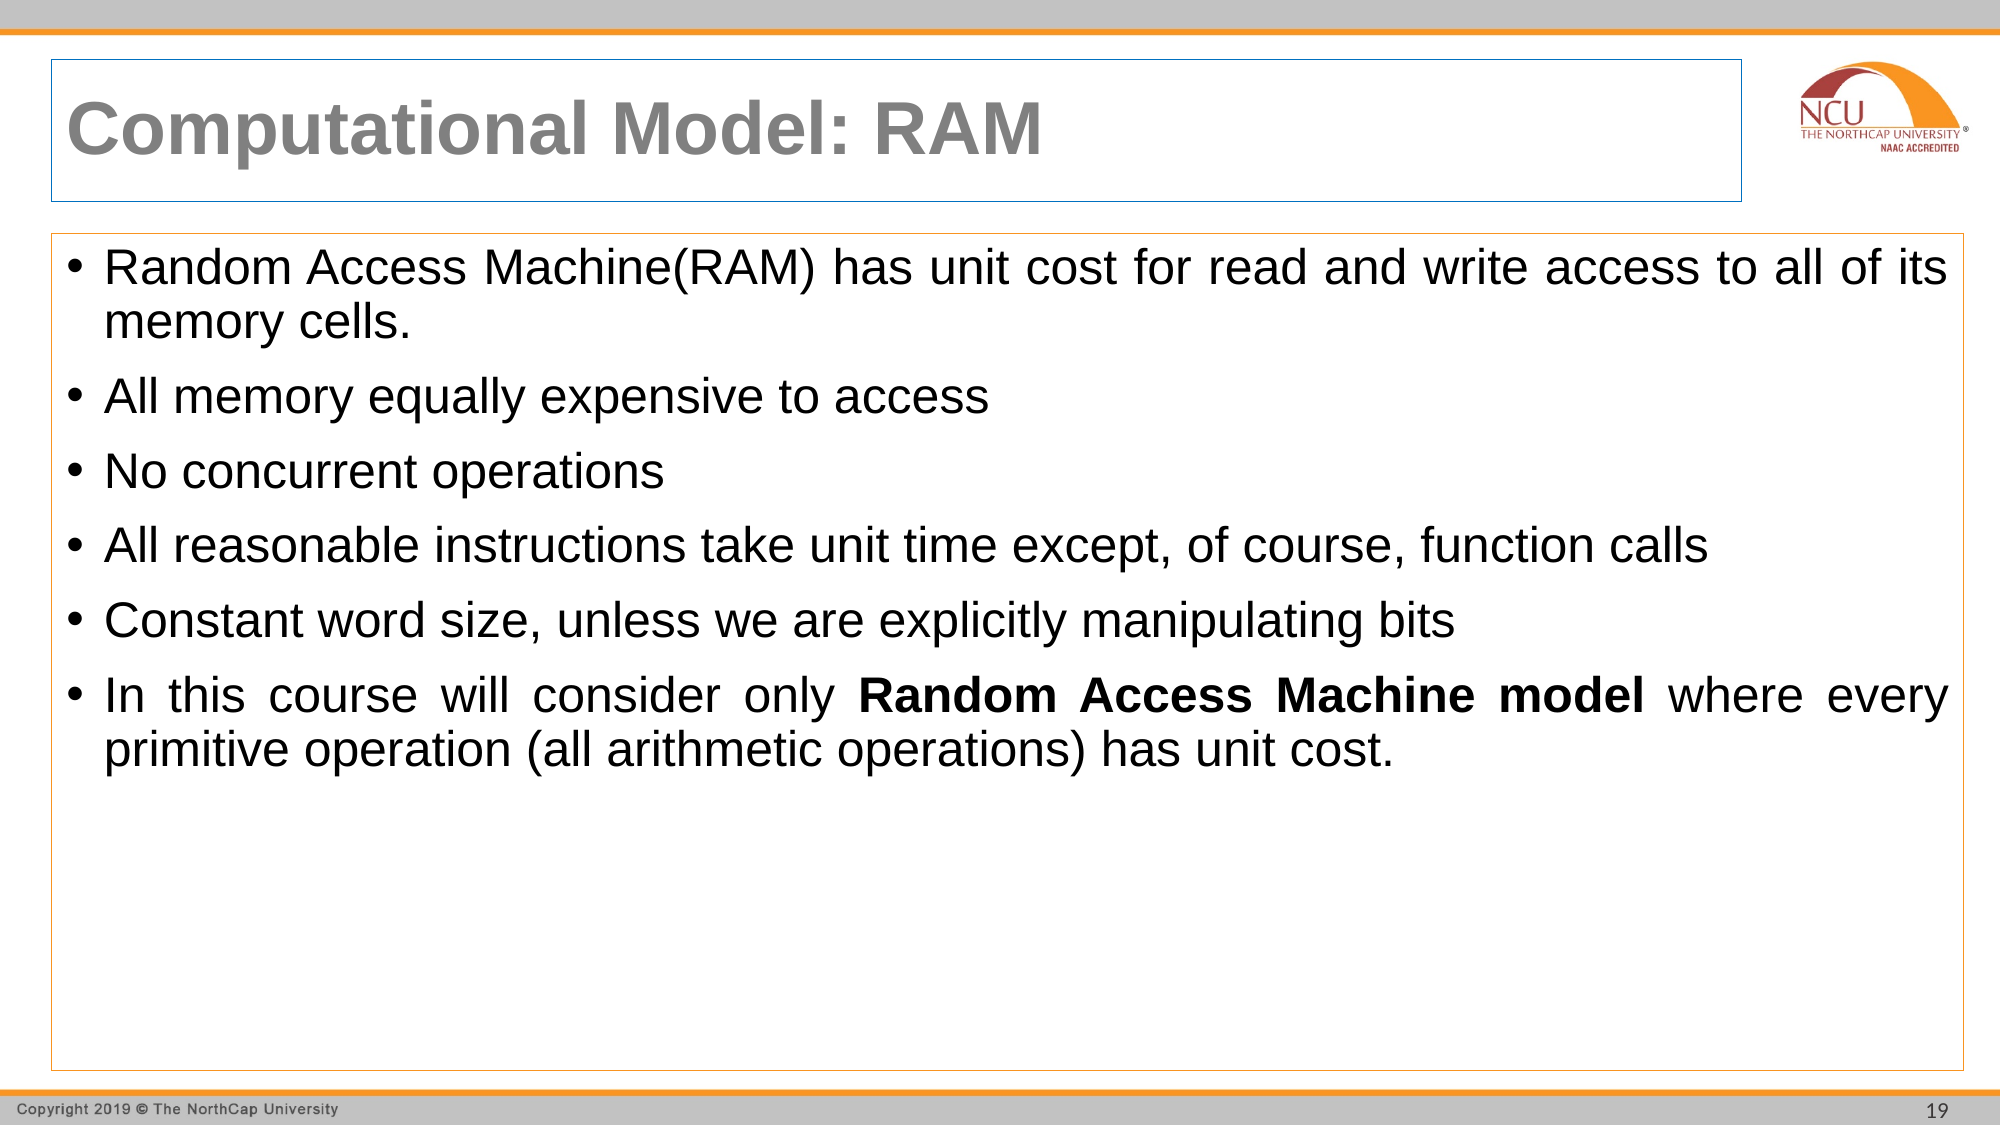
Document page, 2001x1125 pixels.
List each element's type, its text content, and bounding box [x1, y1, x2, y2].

title Computational Model: RAM [51, 59, 1742, 202]
slide_number 19 [1791, 1094, 1964, 1125]
list Random Access Machine(RAM) has unit cost for read and write access to all of its memory cells. All memory equally expensive to access No concurrent operations All reasonable instructions take unit time except, of course, function calls Constant word size, unless we are explicitly manipulating bits In this course will consider only Random Access Machine model where every primitive operation (all arithmetic operations) has unit cost. [51, 233, 1964, 1071]
picture [0, 0, 2000, 1125]
